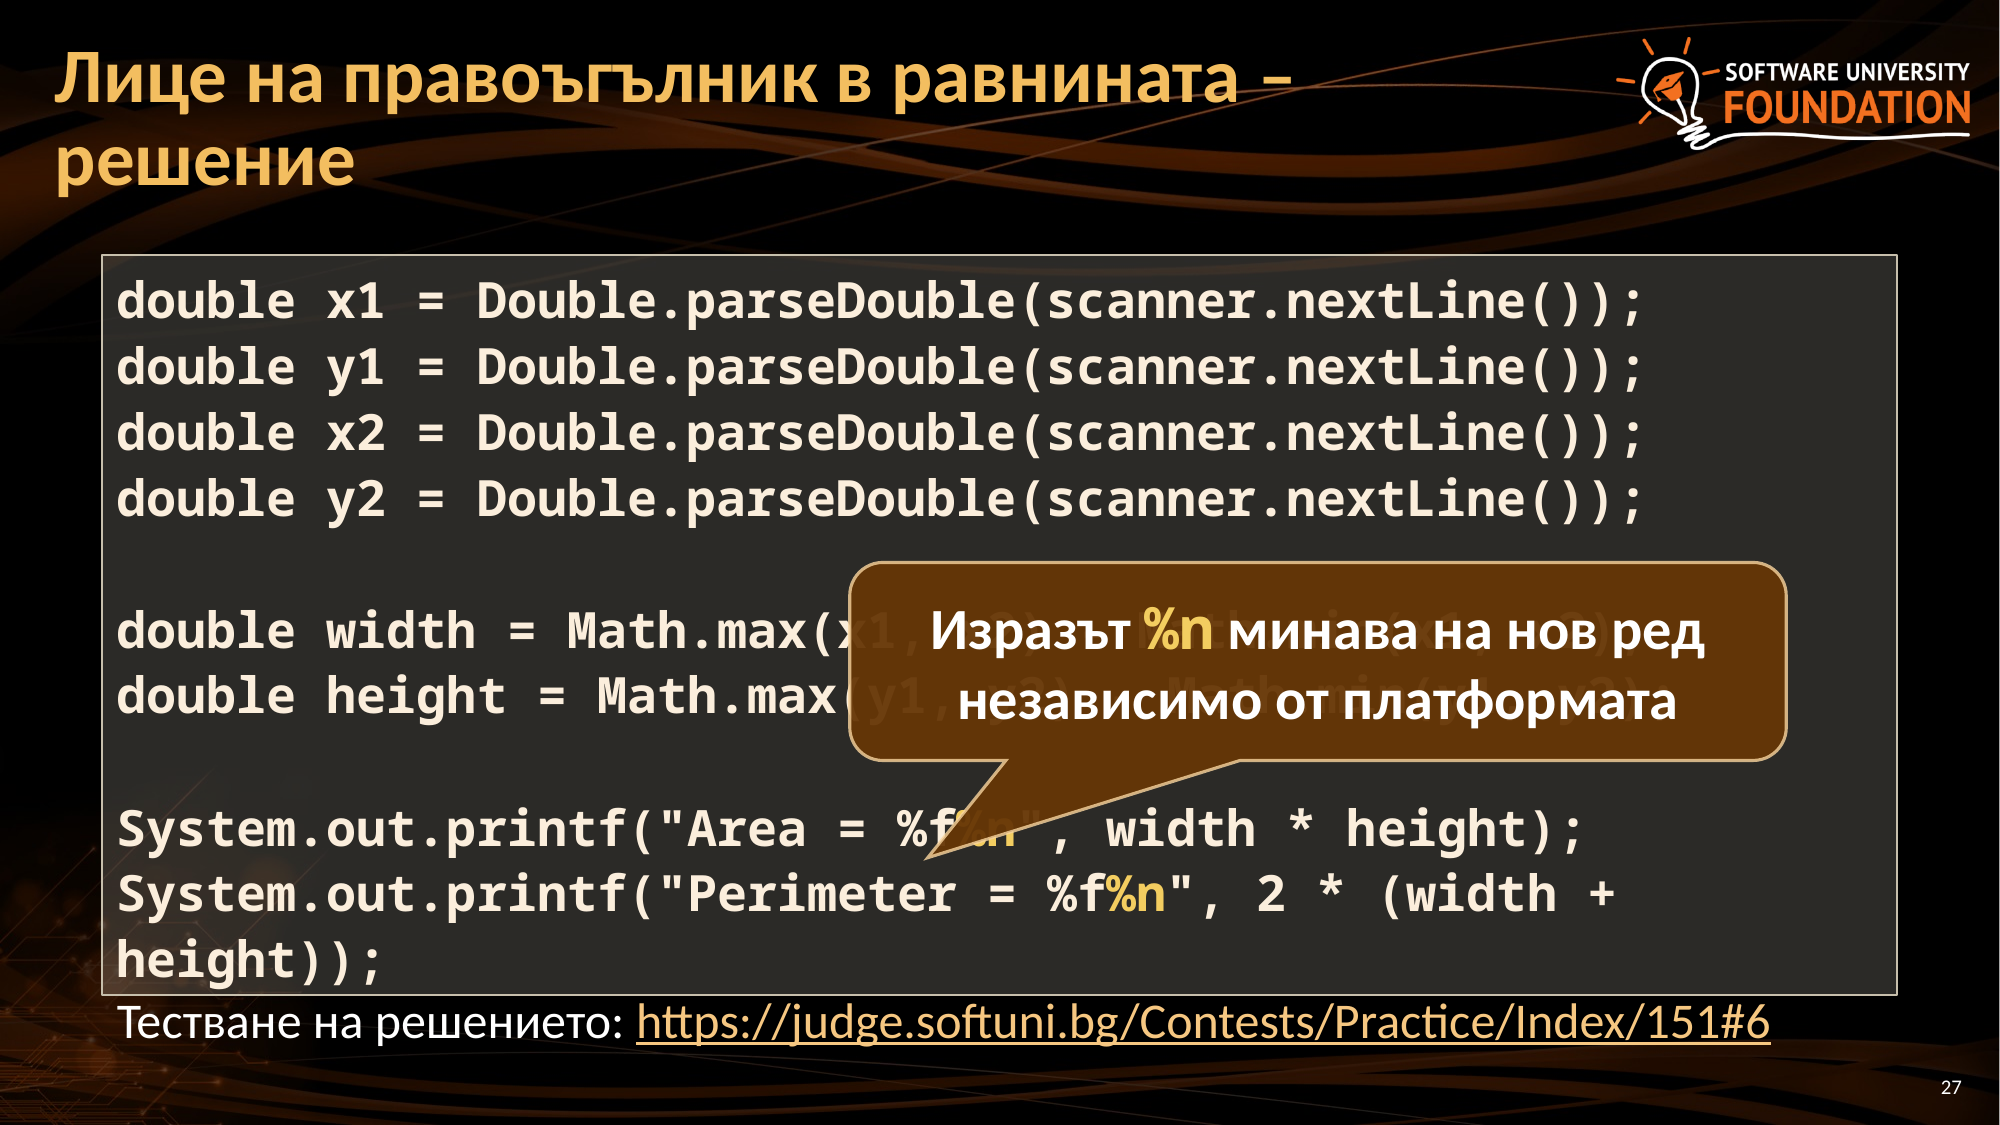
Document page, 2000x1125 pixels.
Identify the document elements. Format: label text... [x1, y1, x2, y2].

picture [0, 0, 2000, 1125]
text_box Тестване на решението: https://judge.softuni.bg/Contests/Practice/Index/151#6 [102, 981, 1853, 1057]
title Лице на правоъгълник в равнината – решение [37, 27, 1609, 210]
text_box double x1 = Double.parseDouble(scanner.nextLine()); double y1 = Double.parseDouble(scanner.nextLine()); double x2 = Double.parseDouble(scanner.nextLine()); double y2 = Double.parseDouble(scanner.nextLine()); double width = Math.max(x1, x2) - Math.min(x1, x2); double height = Math.max(y1, y2) - Math.min(y1, y2); System.out.printf("Area = %f%n", width * height); System.out.printf("Perimeter = %f%n", 2 * (width + height)); [102, 254, 1898, 996]
text_box Изразът %n минава на нов ред независимо от платформата [848, 561, 1788, 860]
slide_number 27 [1897, 1070, 1968, 1103]
